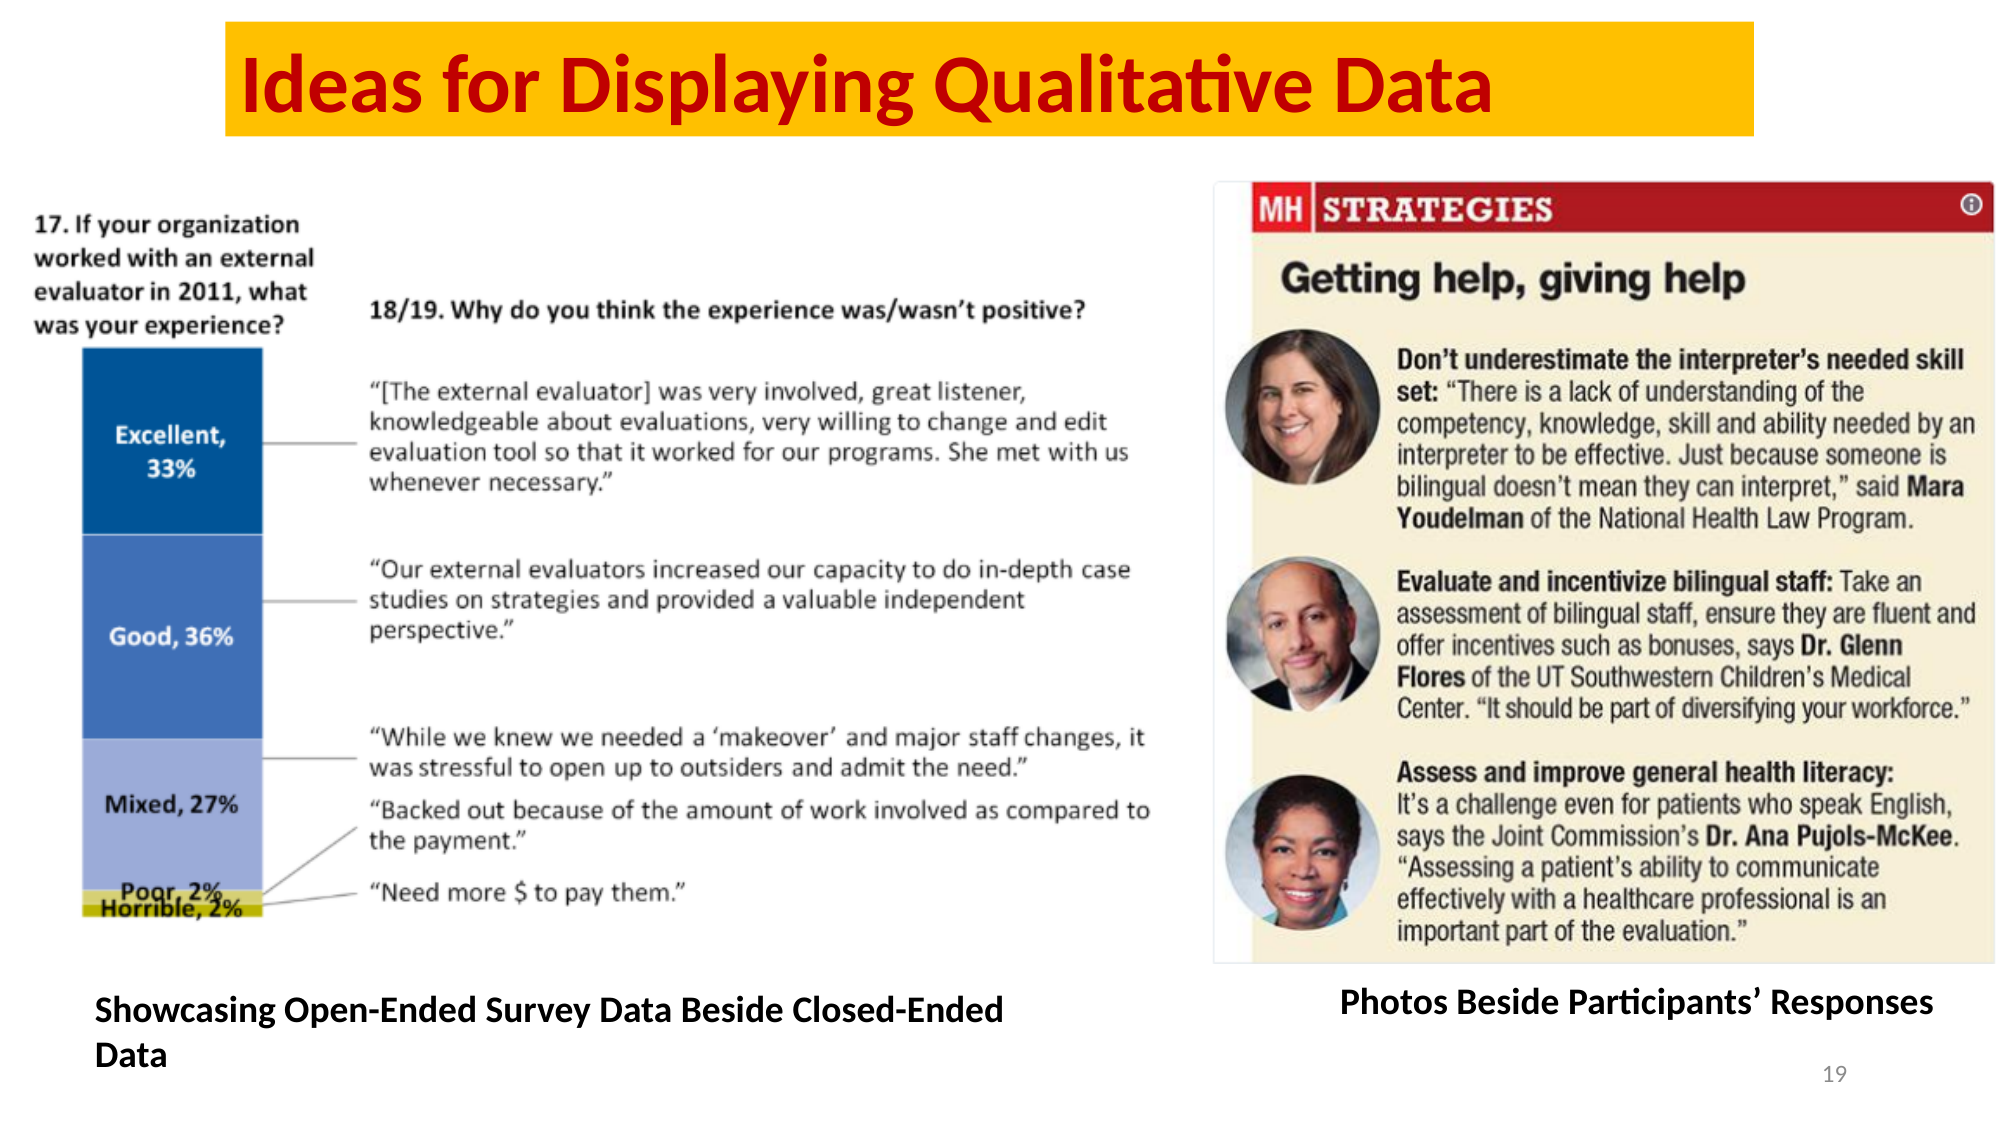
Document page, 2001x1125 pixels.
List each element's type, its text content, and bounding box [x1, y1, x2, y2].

picture [27, 198, 1173, 933]
slide_number 19 [1412, 1042, 1863, 1103]
text_box Showcasing Open-Ended Survey Data Beside Closed-Ended Data [80, 977, 1080, 1082]
text_box Ideas for Displaying Qualitative Data [225, 21, 1754, 137]
text_box Photos Beside Participants’ Responses [1325, 969, 1950, 1030]
picture [1207, 167, 2000, 964]
